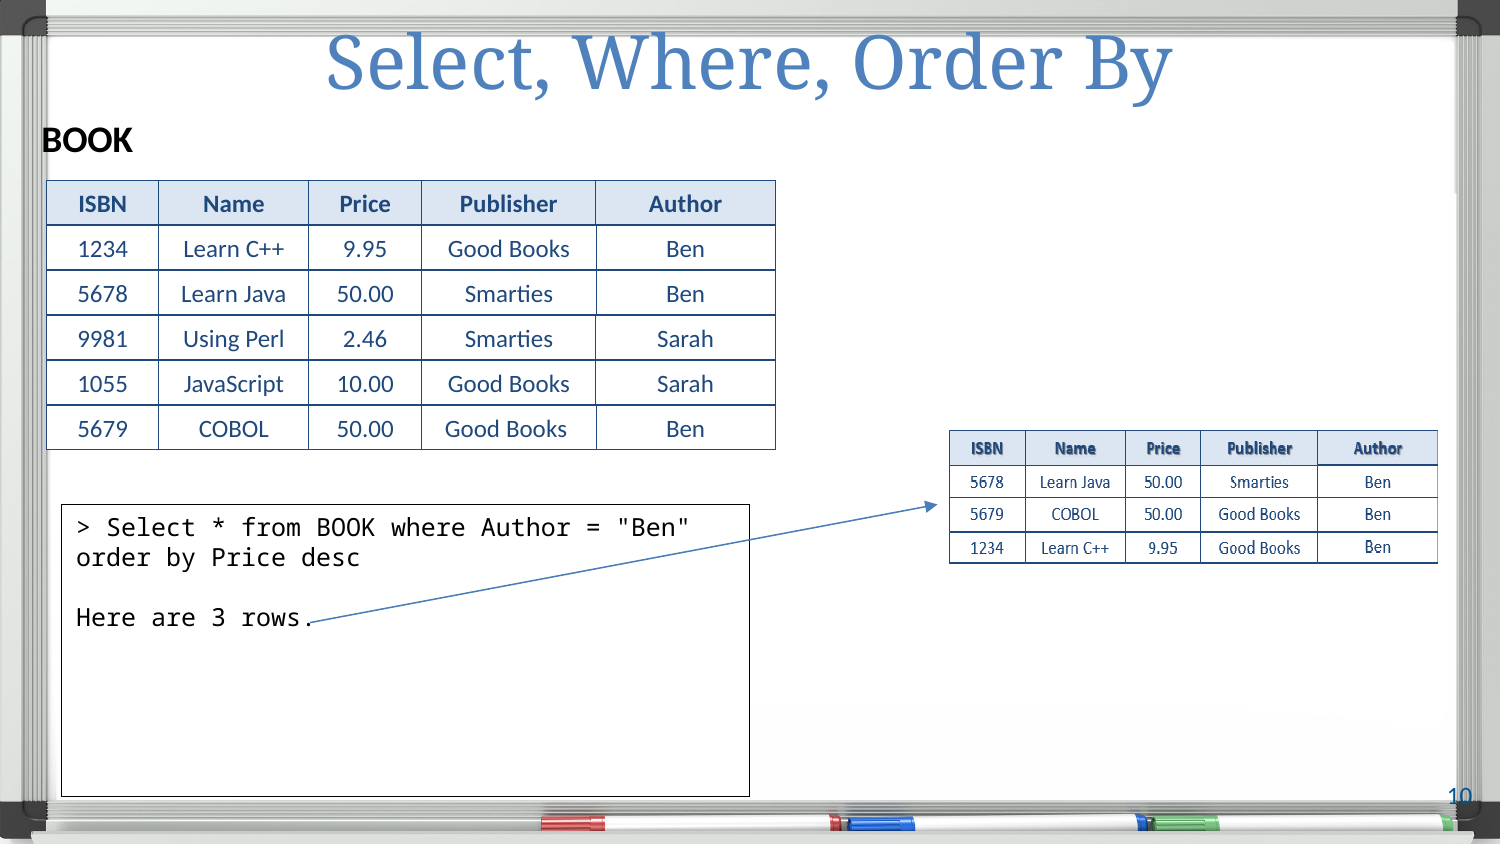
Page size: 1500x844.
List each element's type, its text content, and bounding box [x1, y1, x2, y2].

text_box 50.00 [308, 270, 421, 315]
text_box Price [308, 180, 421, 225]
text_box Sarah [595, 315, 776, 360]
text_box 5678 [46, 270, 158, 315]
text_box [949, 430, 1438, 565]
text_box Ben [596, 270, 776, 315]
slide_number 10 [1387, 771, 1488, 817]
picture [0, 0, 1500, 844]
text_box 1055 [46, 360, 158, 405]
text_box Good Books [421, 225, 596, 270]
text_box Good Books [421, 360, 595, 405]
text_box > Select * from BOOK where Author = "Ben" order by Price desc Here are 3 rows. [61, 504, 750, 797]
text_box JavaScript [158, 360, 308, 405]
text_box Author [595, 180, 776, 225]
text_box Name [158, 180, 308, 225]
text_box Smarties [421, 270, 596, 315]
text_box 10.00 [308, 360, 421, 405]
text_box 5679 [46, 405, 158, 450]
text_box Using Perl [158, 315, 308, 360]
text_box 50.00 [308, 405, 421, 450]
text_box Ben [596, 405, 776, 450]
text_box ISBN [46, 180, 158, 225]
text_box Learn Java [158, 270, 308, 315]
text_box 9981 [46, 315, 158, 360]
text_box 9.95 [308, 225, 421, 270]
text_box Learn C++ [158, 225, 308, 270]
text_box Sarah [595, 360, 776, 405]
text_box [309, 504, 938, 623]
text_box BOOK [26, 107, 264, 168]
title Select, Where, Order By [12, 9, 1488, 110]
text_box Publisher [421, 180, 595, 225]
text_box Ben [596, 225, 776, 270]
text_box COBOL [158, 405, 308, 450]
text_box 2.46 [308, 315, 421, 360]
text_box Good Books [421, 405, 596, 450]
text_box 1234 [46, 225, 158, 270]
text_box Smarties [421, 315, 595, 360]
